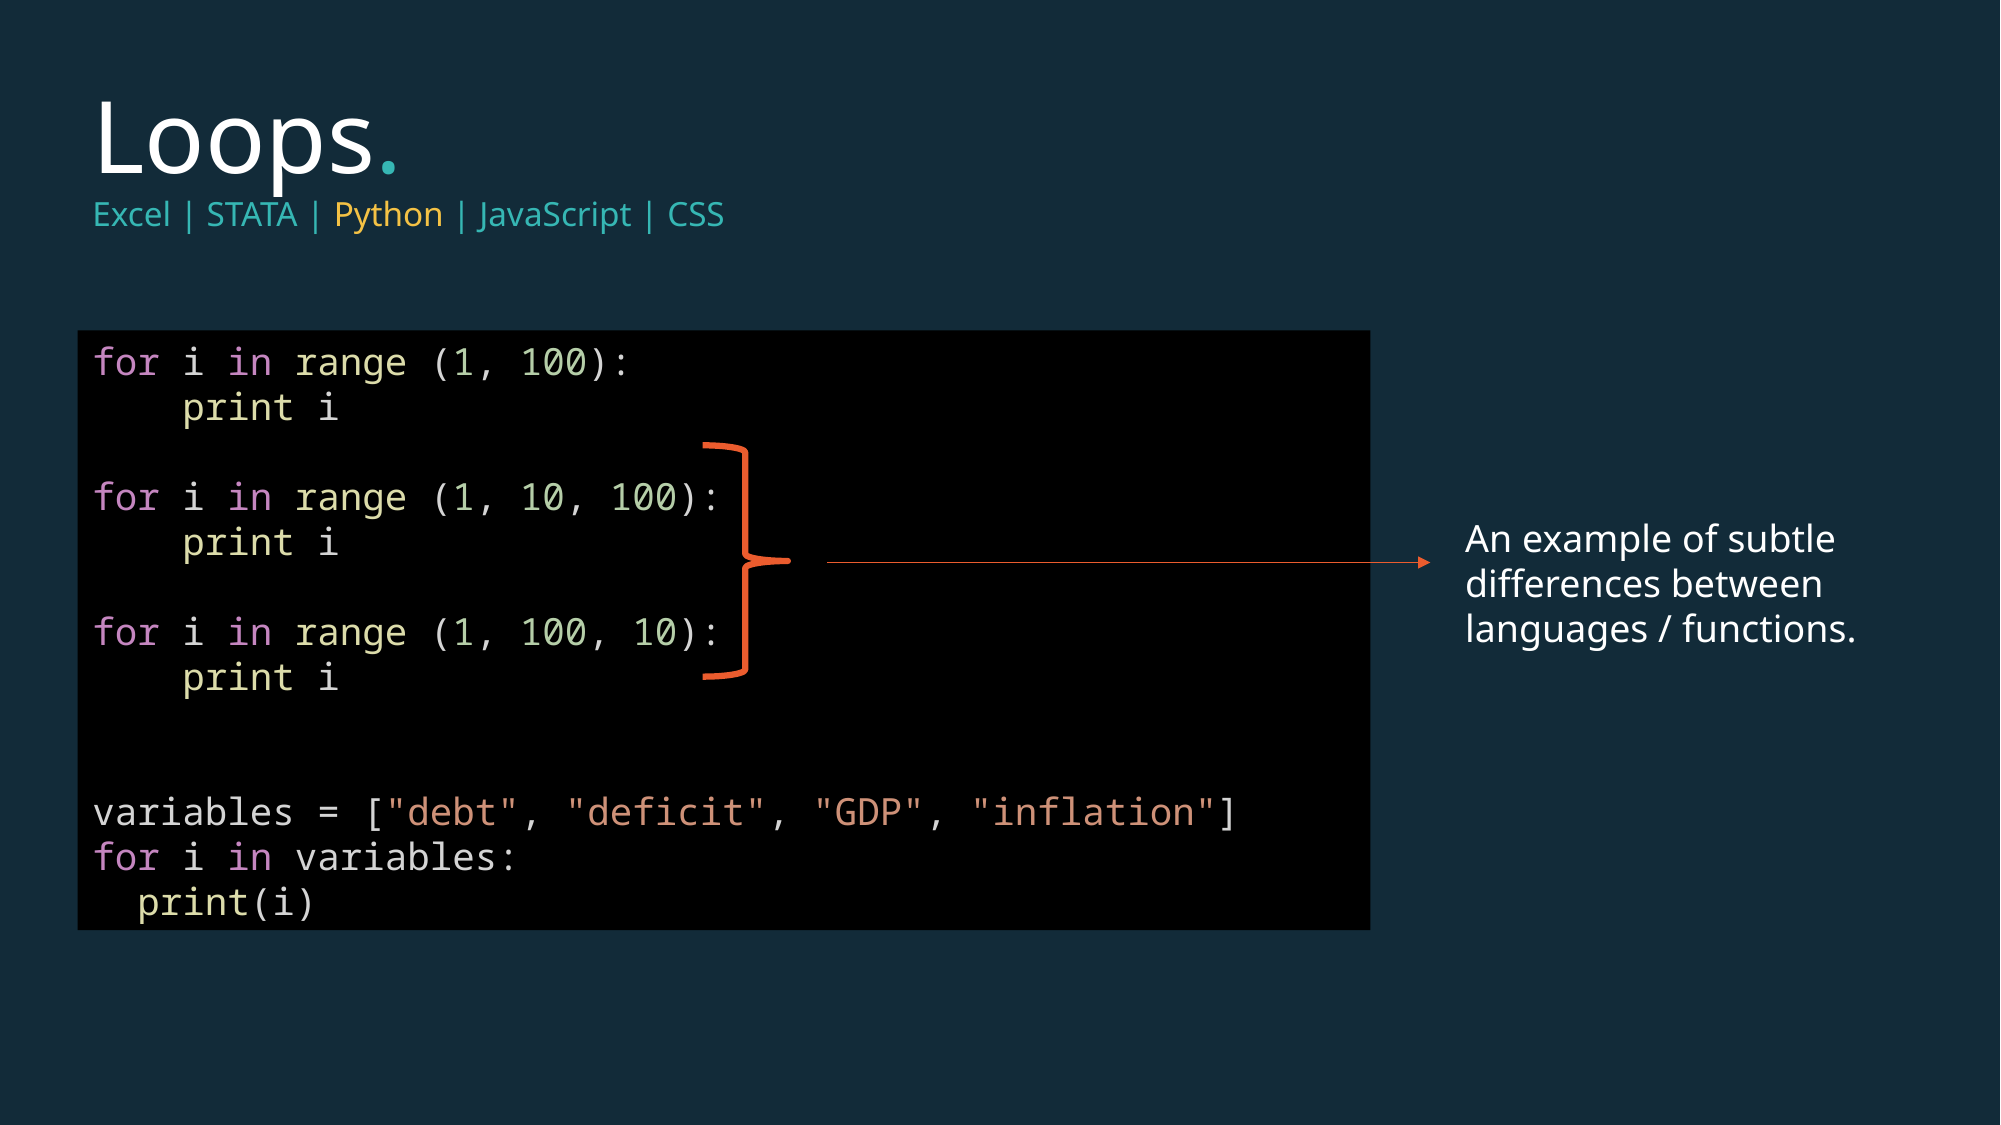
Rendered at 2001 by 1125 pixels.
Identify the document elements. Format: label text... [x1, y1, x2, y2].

text_box [702, 444, 789, 678]
text_box An example of subtle differences between languages / functions. [1450, 507, 1895, 658]
text_box for i in range (1, 100): print i for i in range (1, 10, 100): print i for i in range (1, 100, 10): print i variables = ["debt", "deficit", "GDP", "inflation"] for i in variables: print(i) [77, 330, 1371, 931]
text_box [269, 209, 767, 330]
text_box Loops. Excel | STATA | Python | JavaScript | CSS [77, 66, 1401, 209]
